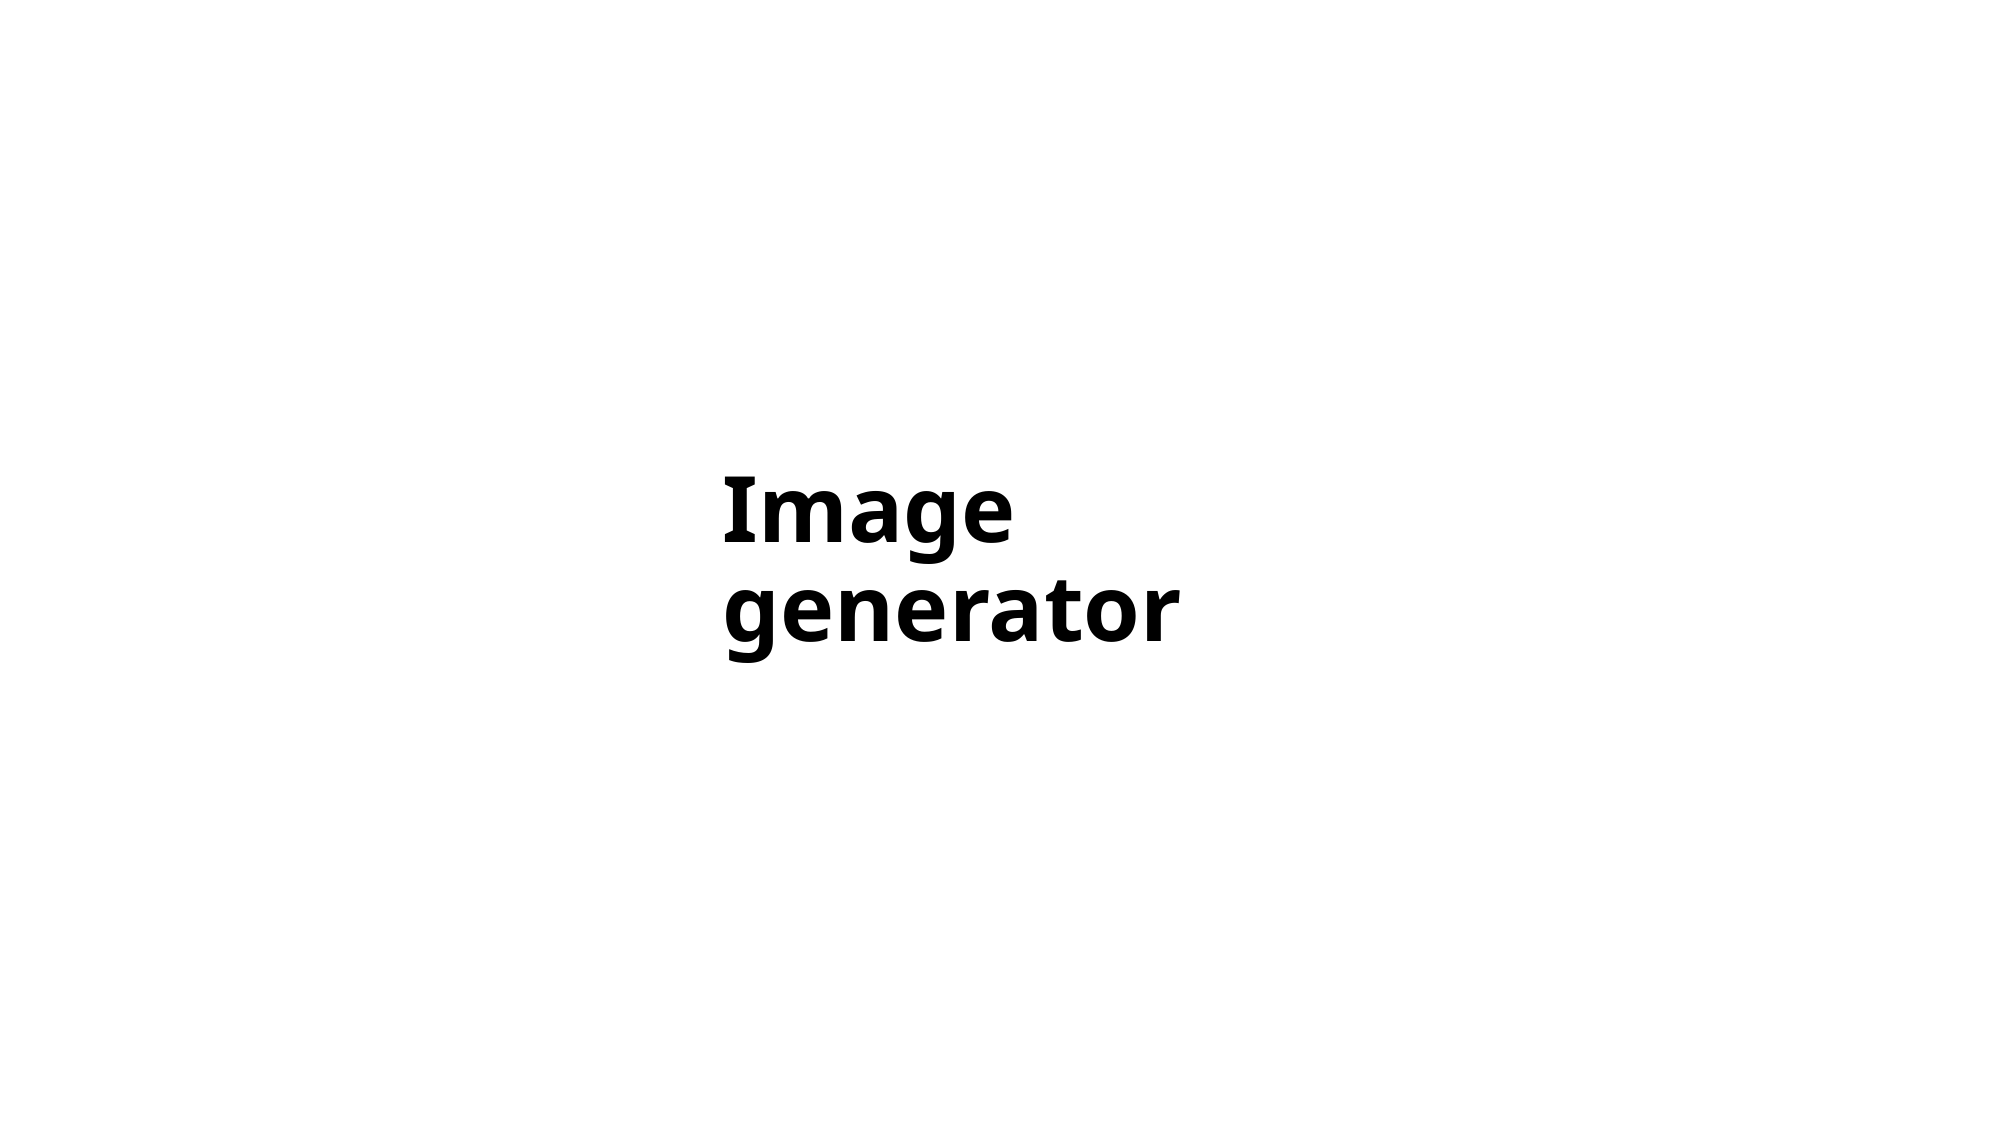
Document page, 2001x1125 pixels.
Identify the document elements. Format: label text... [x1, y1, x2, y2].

title Image generator [707, 453, 1360, 672]
